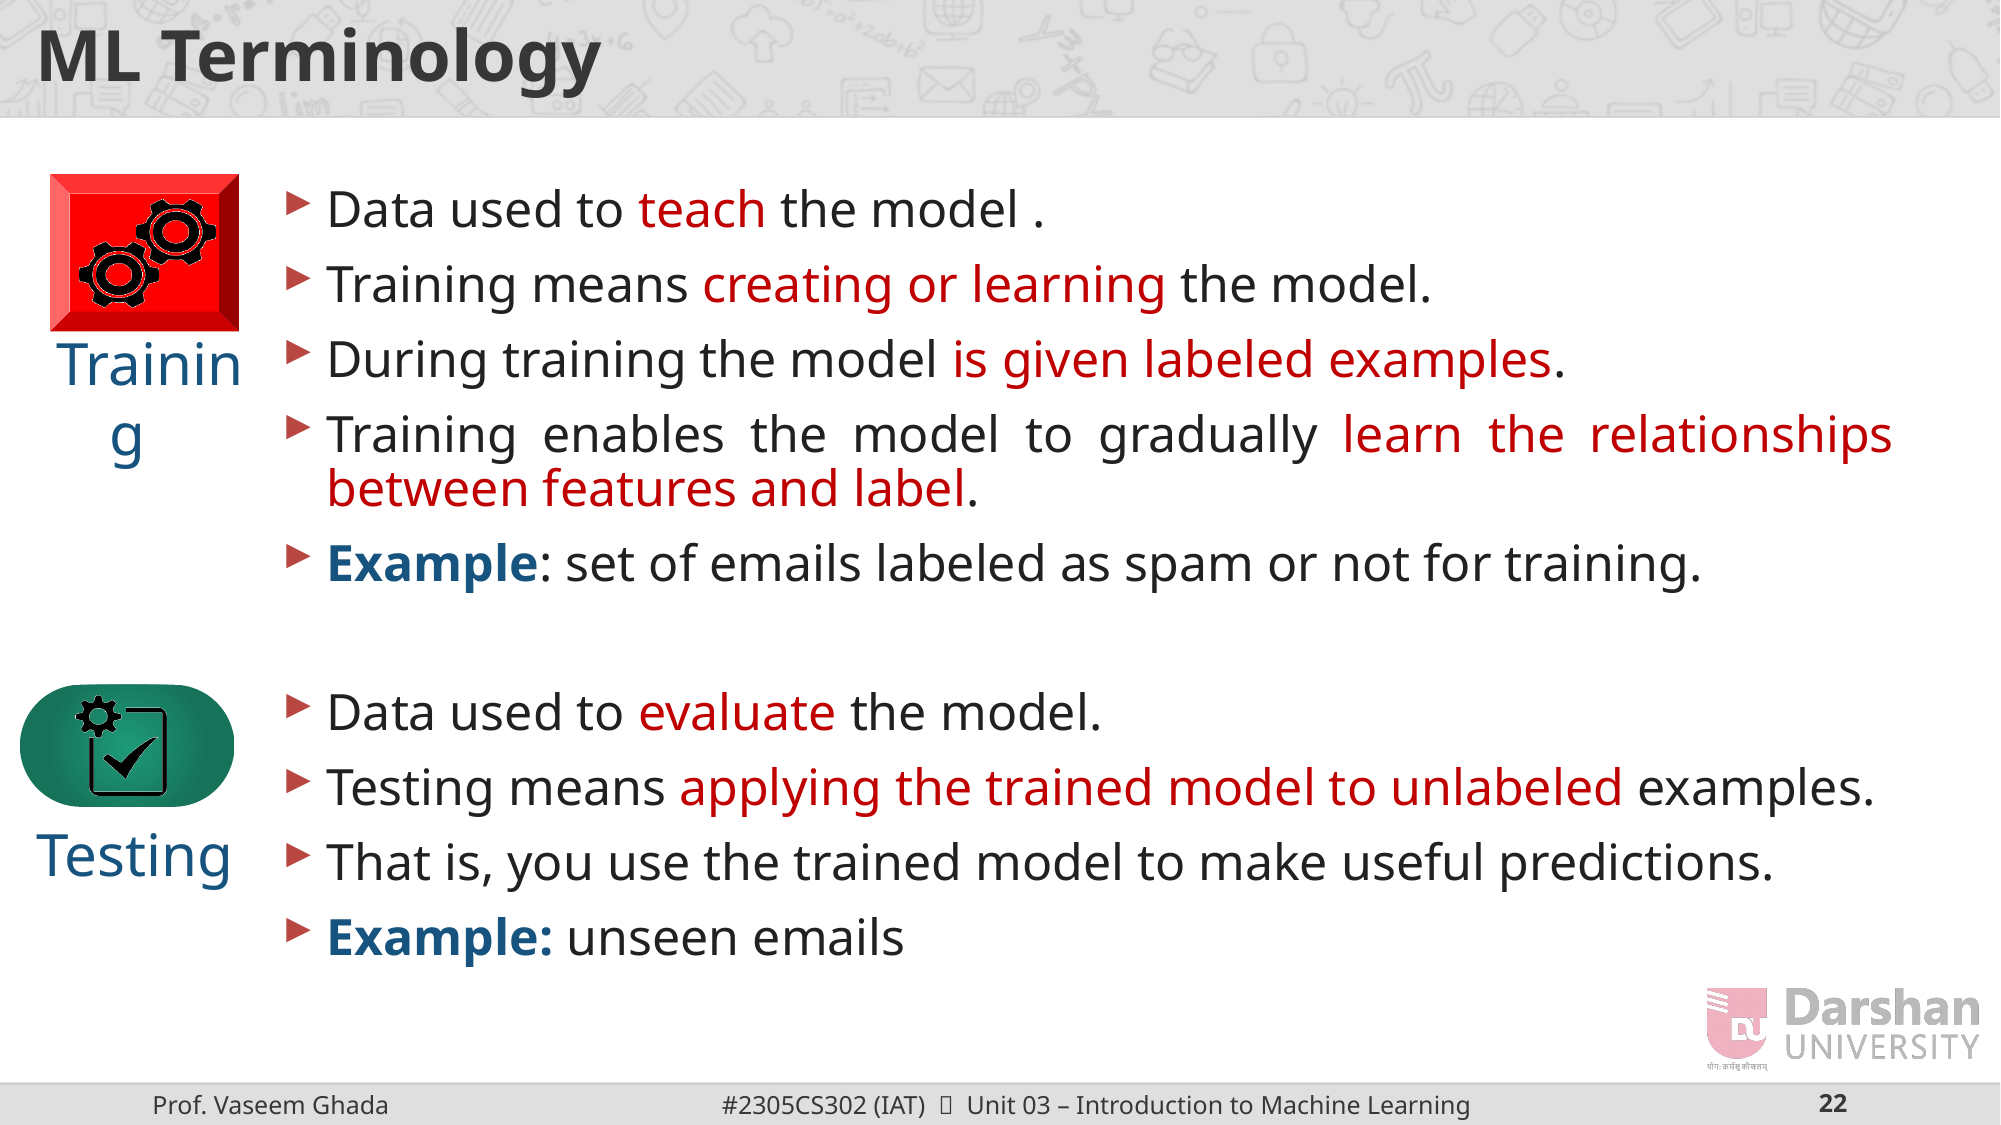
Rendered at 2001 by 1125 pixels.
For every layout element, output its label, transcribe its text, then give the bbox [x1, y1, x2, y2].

text_box Testing [17, 811, 254, 966]
title ML Terminology [0, 0, 2000, 117]
text_box Training [31, 319, 267, 475]
picture [1910, 988, 1979, 1071]
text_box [49, 174, 239, 332]
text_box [19, 684, 235, 807]
list Data used to teach the model . Training means creating or learning the model. During training the model is given labeled examples. Training enables the model to gradually learn the relationships between features and label. Example: set of emails labeled as spam or not for training. Data used to evaluate the model. Testing means applying the trained model to unlabeled examples. That is, you use the trained model to make useful predictions. Example: unseen emails [267, 177, 1910, 1094]
